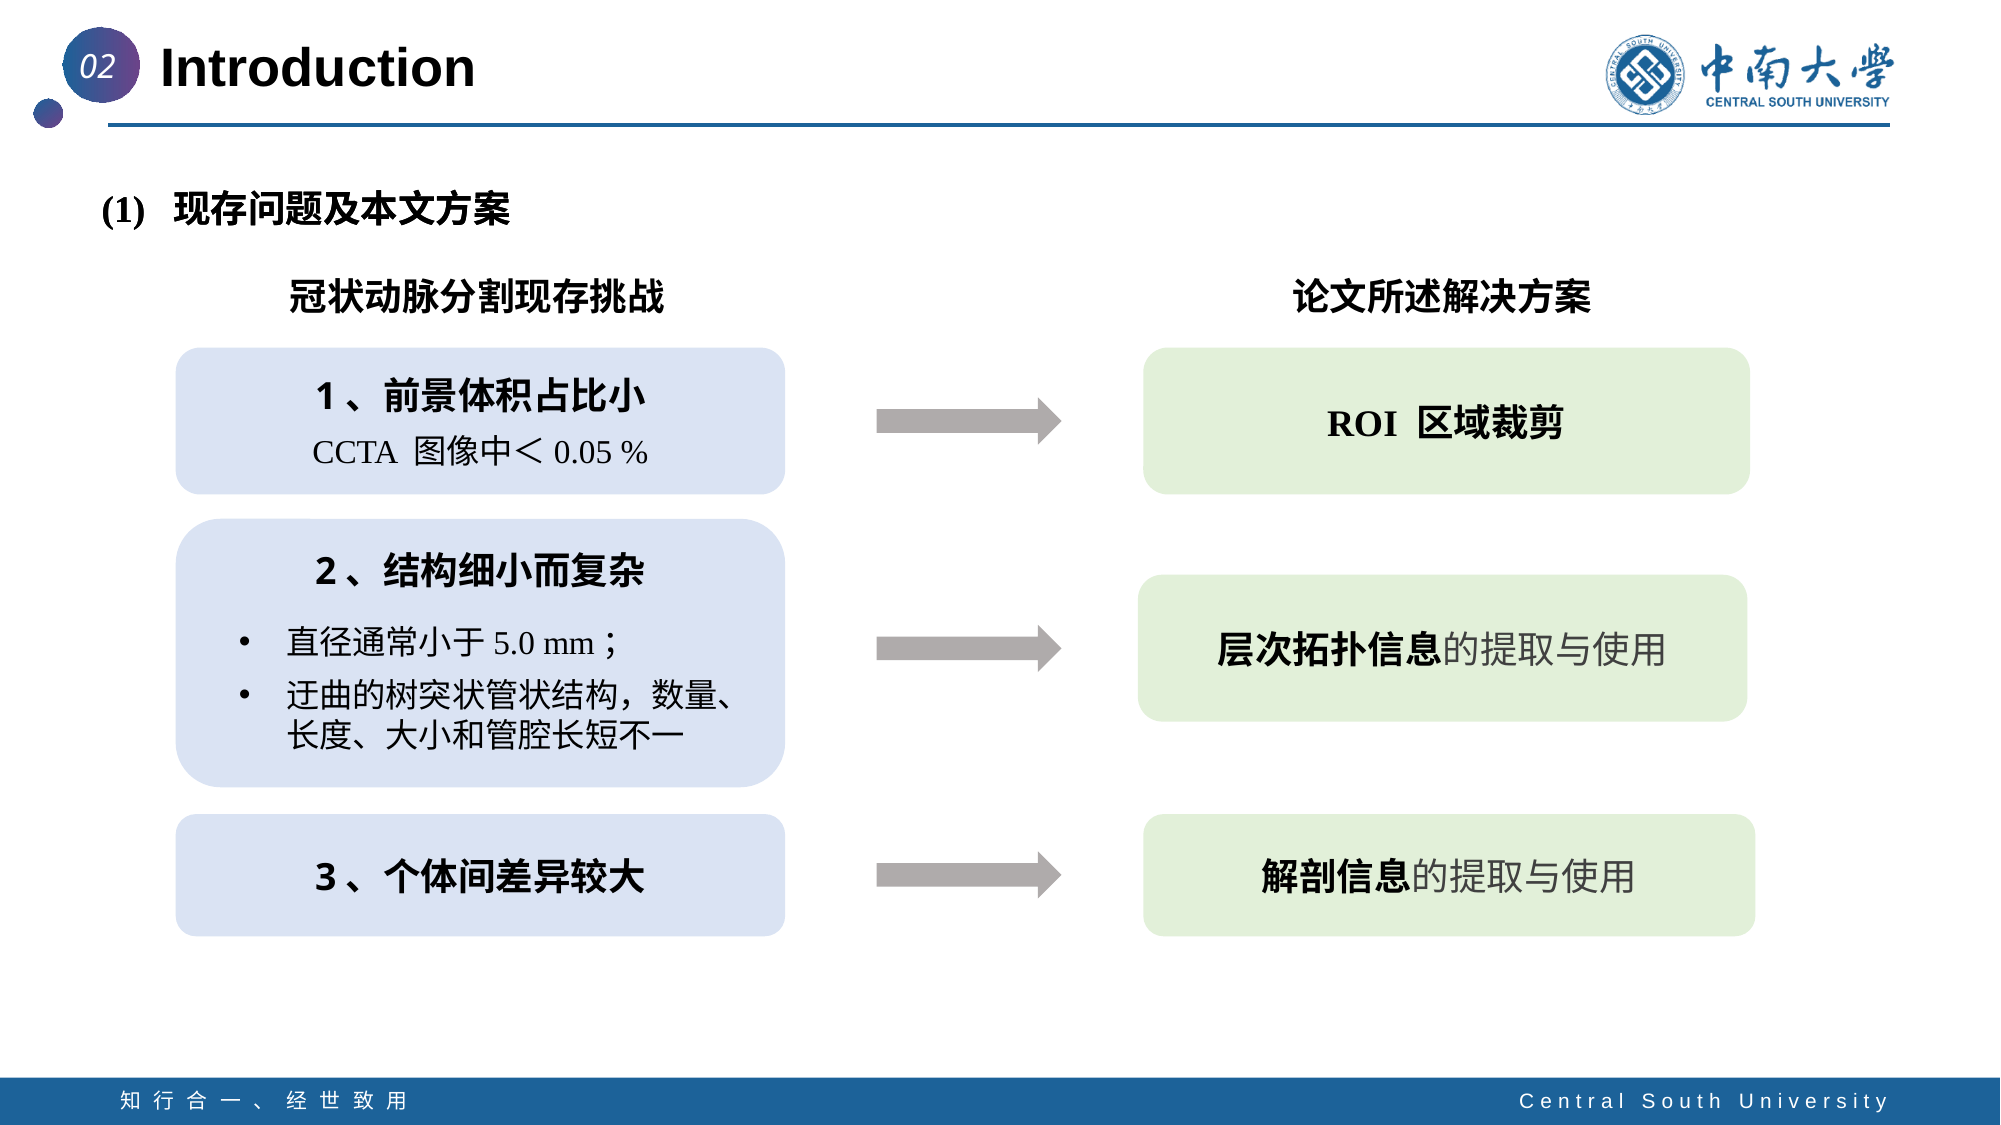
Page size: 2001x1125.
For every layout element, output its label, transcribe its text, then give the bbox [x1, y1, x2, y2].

text_box 冠状动脉分割现存挑战 [274, 266, 687, 326]
text_box [875, 394, 1063, 448]
text_box 1、前景体积占比小 CCTA 图像中＜0.05 % [174, 346, 787, 496]
text_box 论文所述解决方案 [1277, 266, 1613, 326]
text_box (1) 现存问题及本文方案 [86, 177, 809, 238]
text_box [33, 26, 153, 128]
text_box 解剖信息的提取与使用 [1142, 813, 1757, 938]
text_box 3、个体间差异较大 [174, 813, 787, 938]
picture [1595, 28, 1907, 121]
text_box 层次拓扑信息的提取与使用 [1136, 573, 1749, 723]
text_box ROI 区域裁剪 [1142, 346, 1752, 496]
text_box Introduction [160, 26, 532, 106]
text_box 知行合一、经世致用 [105, 1080, 423, 1120]
text_box [875, 622, 1063, 675]
text_box 直径通常小于5.0 mm； 迂曲的树突状管状结构，数量、长度、大小和管腔长短不一 [224, 613, 772, 761]
text_box 2、结构细小而复杂 [174, 517, 787, 789]
text_box [0, 1077, 2000, 1125]
text_box Central South University [1504, 1080, 1902, 1120]
text_box [875, 848, 1063, 902]
